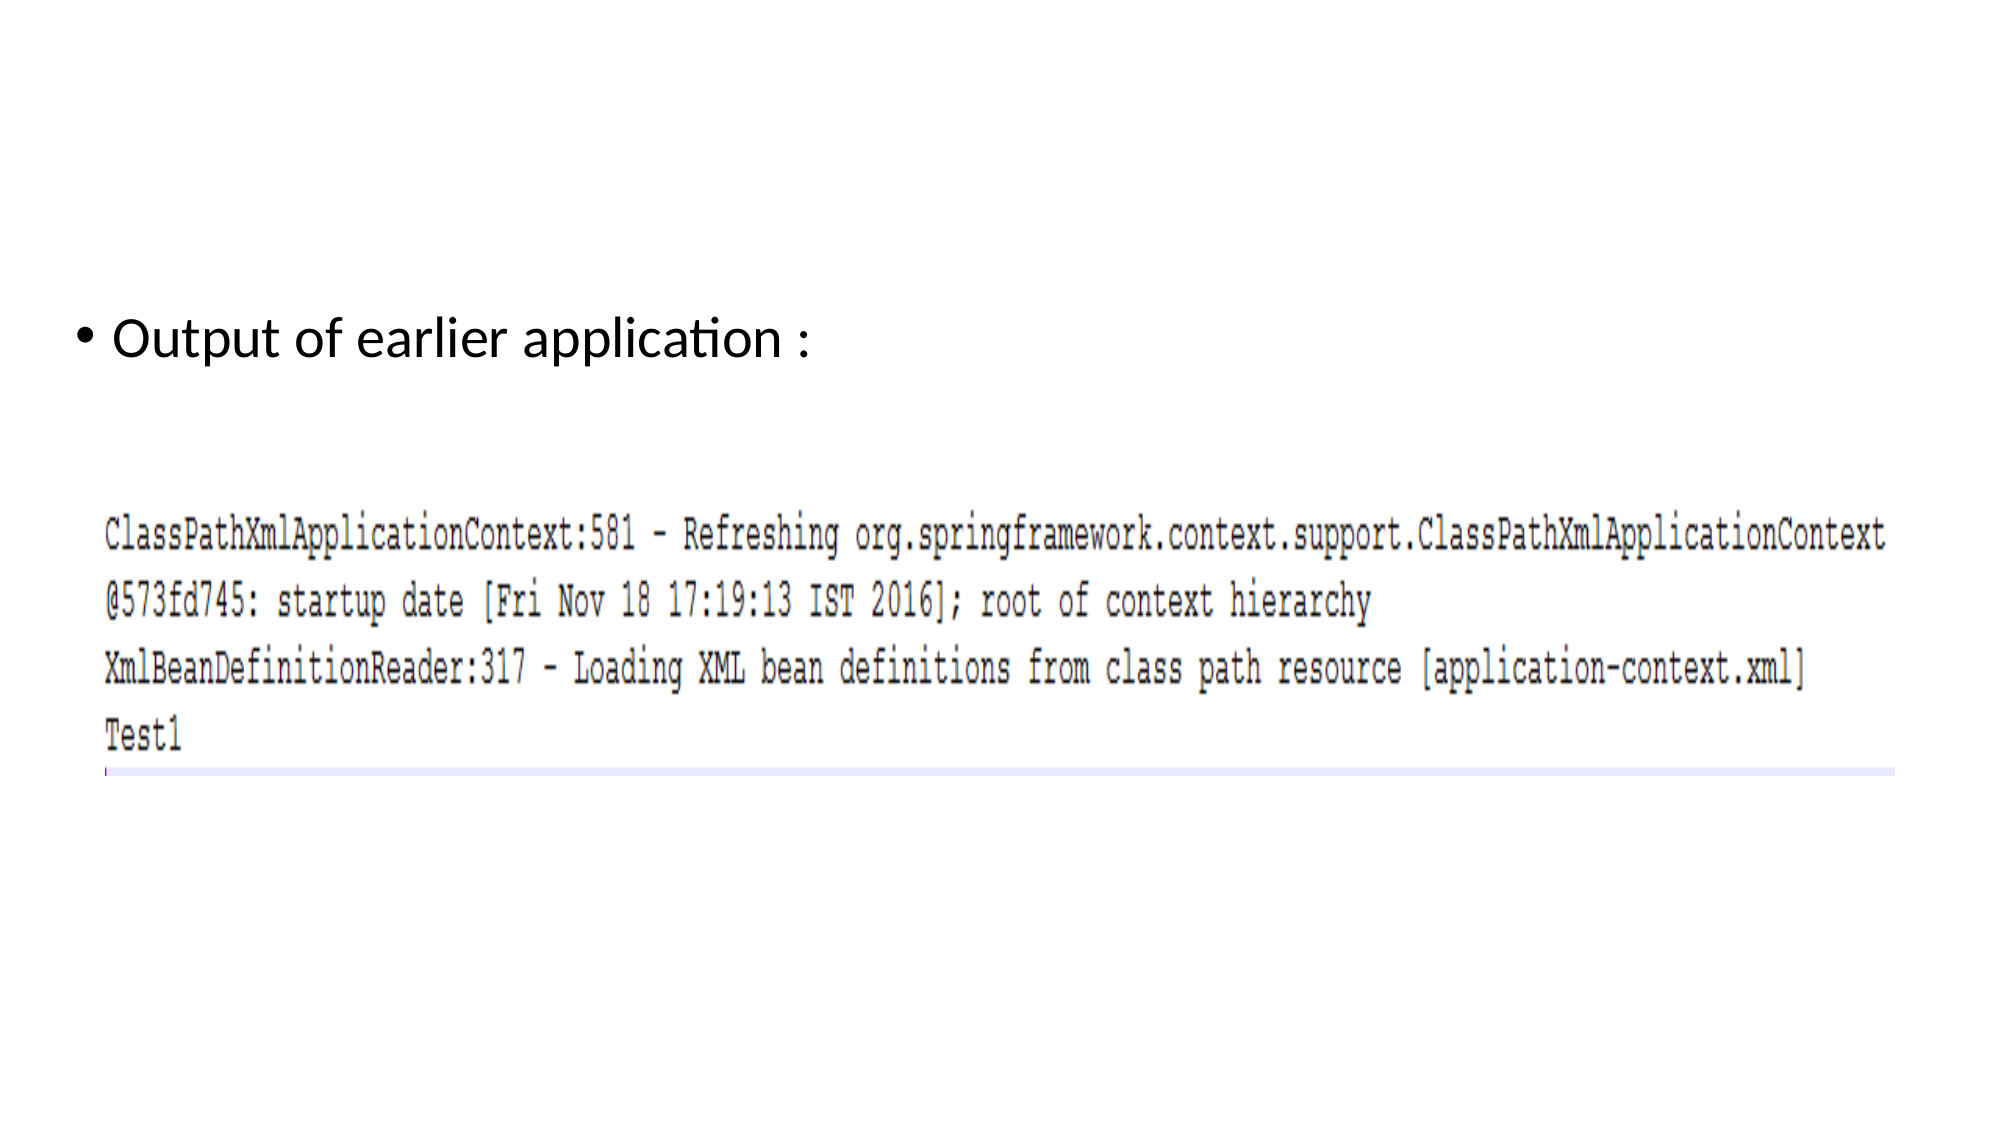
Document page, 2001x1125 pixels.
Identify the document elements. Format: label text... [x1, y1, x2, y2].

list Output of earlier application : [60, 299, 1955, 1014]
picture [105, 501, 1895, 776]
